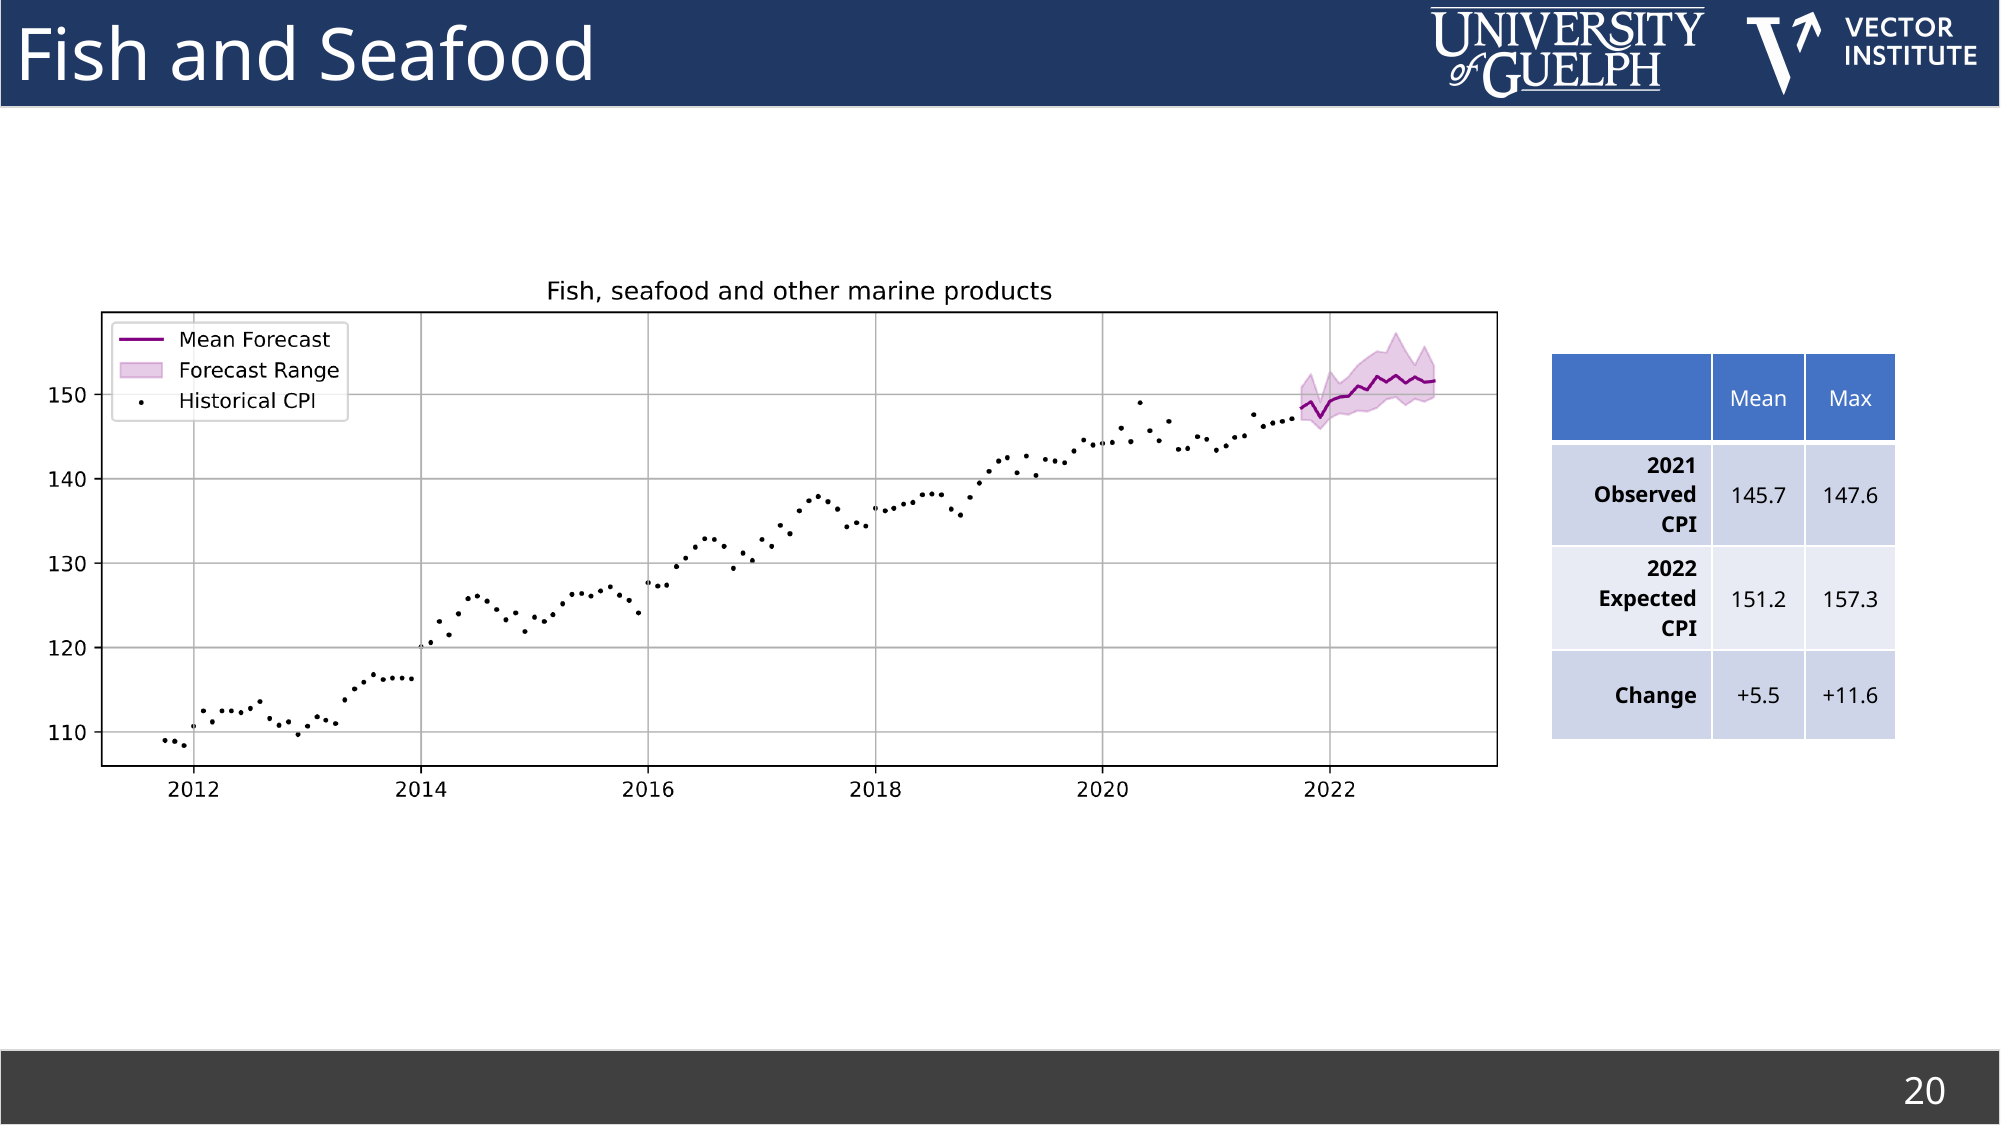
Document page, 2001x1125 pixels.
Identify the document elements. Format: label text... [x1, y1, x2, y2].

table_cell 2021 Observed CPI [1552, 445, 1711, 545]
table_cell 2022 Expected CPI [1552, 547, 1711, 649]
table_cell Change [1552, 651, 1711, 739]
table_cell 157.3 [1806, 547, 1895, 649]
slide_number 20 [1511, 1059, 1962, 1120]
table_header Max [1806, 354, 1895, 440]
table_cell 145.7 [1713, 445, 1804, 545]
table_cell 147.6 [1806, 445, 1895, 545]
table_header Mean [1713, 354, 1804, 440]
title Fish and Seafood [0, 0, 2000, 103]
table_cell 151.2 [1713, 547, 1804, 649]
picture [32, 265, 1512, 816]
table_cell +5.5 [1713, 651, 1804, 739]
table_header [1552, 354, 1711, 440]
table_cell +11.6 [1806, 651, 1895, 739]
